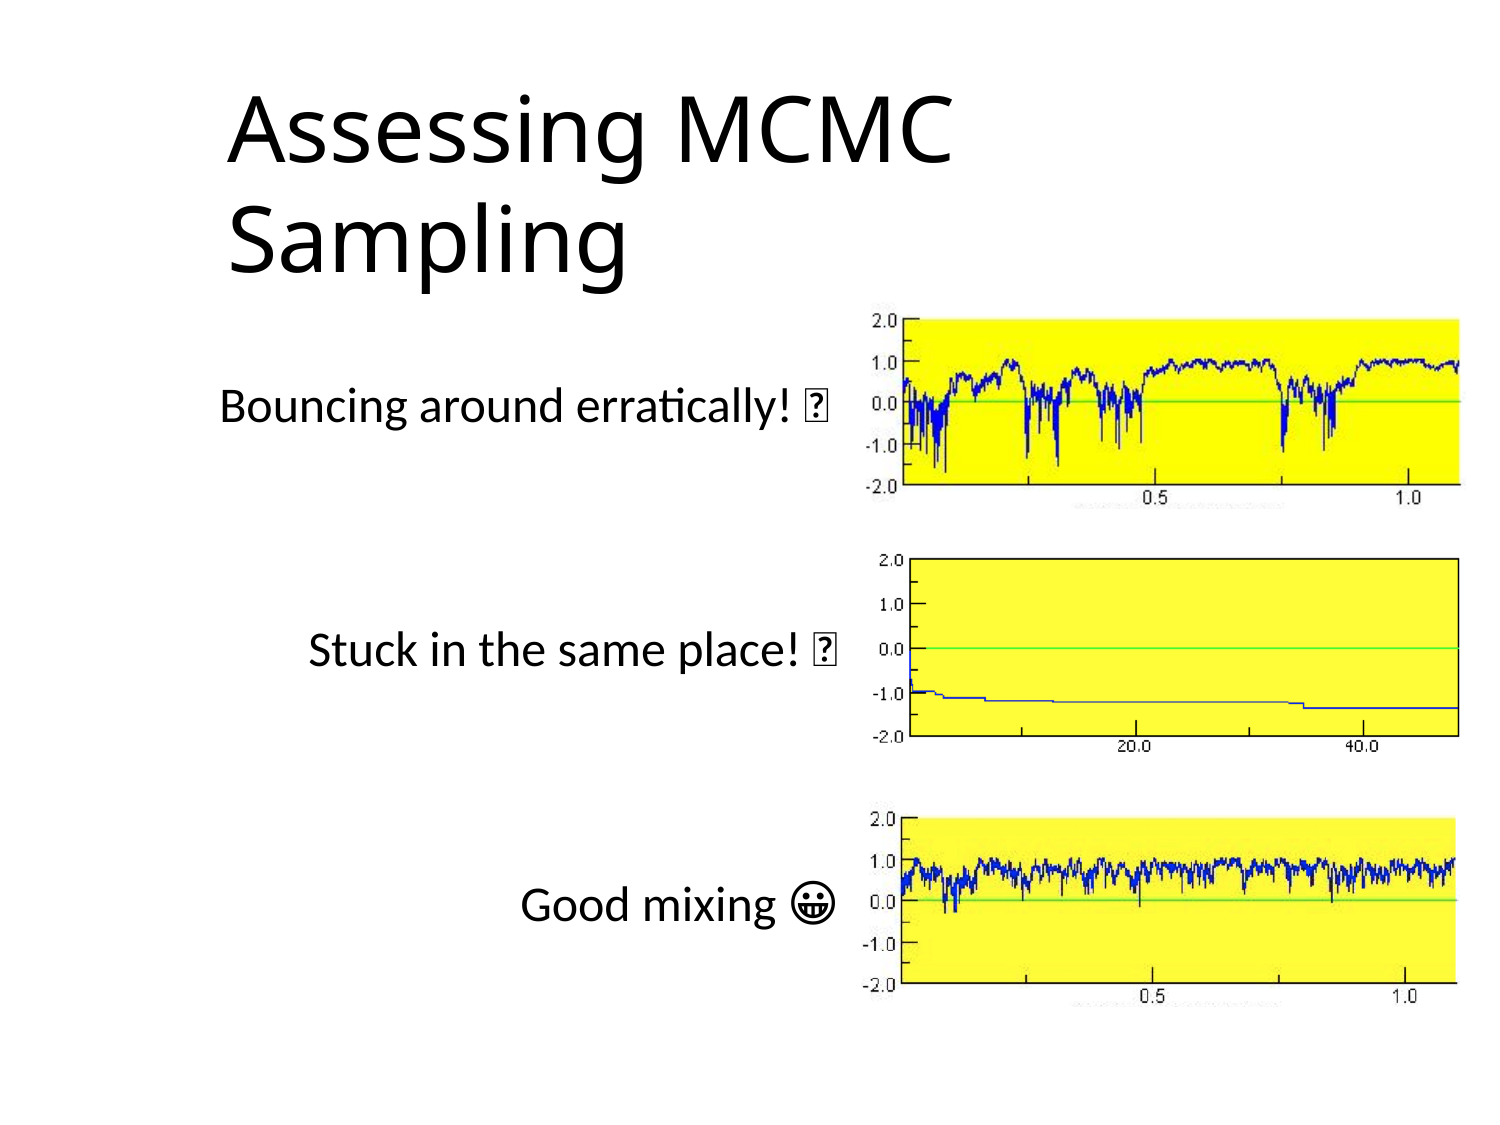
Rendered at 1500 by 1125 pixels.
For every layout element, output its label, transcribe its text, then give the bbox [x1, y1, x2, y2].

text_box Assessing MCMC Sampling [212, 63, 1332, 299]
picture [861, 801, 1460, 1007]
text_box Bouncing around erratically! 🤬 [204, 365, 866, 441]
text_box Stuck in the same place! 🤬 [293, 609, 871, 685]
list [866, 296, 1467, 509]
text_box Good mixing 😀 [505, 863, 861, 939]
picture [871, 536, 1465, 752]
